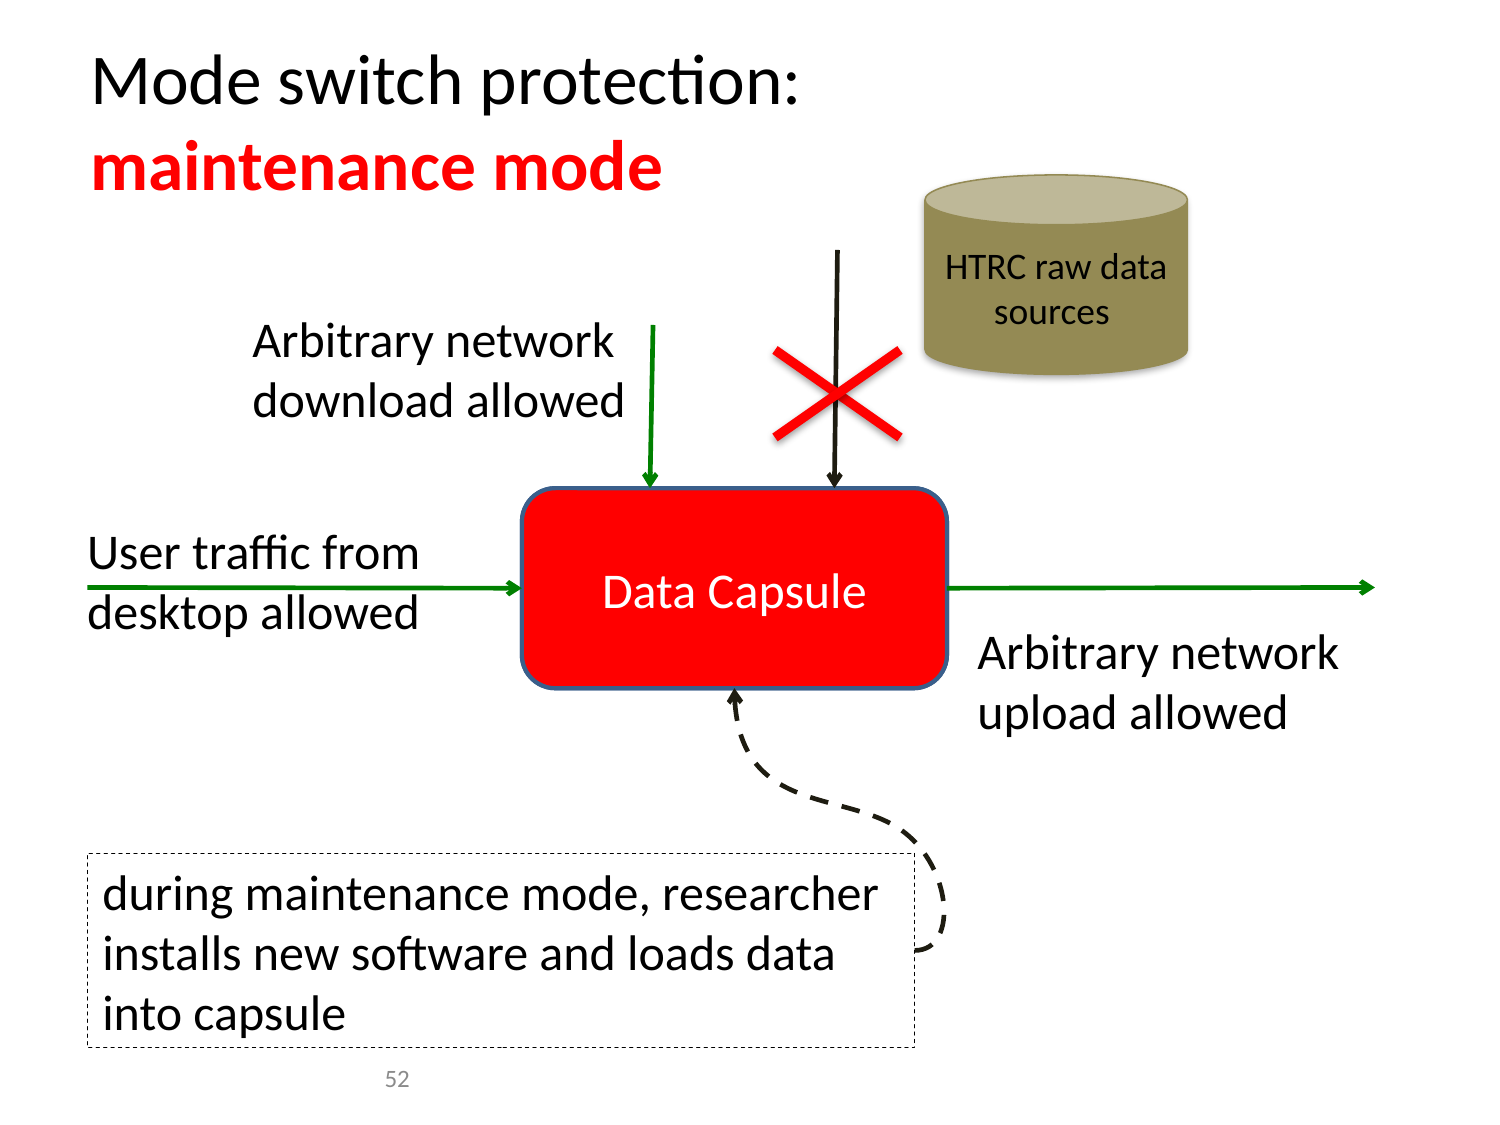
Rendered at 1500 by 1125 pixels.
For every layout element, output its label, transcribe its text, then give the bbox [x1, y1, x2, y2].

text_box HTRC raw data sources [924, 174, 1189, 376]
slide_number 52 [75, 1047, 425, 1108]
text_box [834, 249, 838, 347]
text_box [834, 448, 838, 489]
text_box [734, 687, 916, 952]
text_box User traffic from desktop allowed [72, 512, 447, 648]
text_box Arbitrary network download allowed [237, 299, 675, 435]
text_box Data Capsule [519, 486, 950, 691]
title Mode switch protection: maintenance mode [75, 24, 1425, 213]
text_box during maintenance mode, researcher installs new software and loads data into capsule [87, 853, 915, 1048]
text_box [774, 349, 901, 438]
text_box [649, 324, 654, 489]
text_box Arbitrary network upload allowed [962, 612, 1463, 748]
